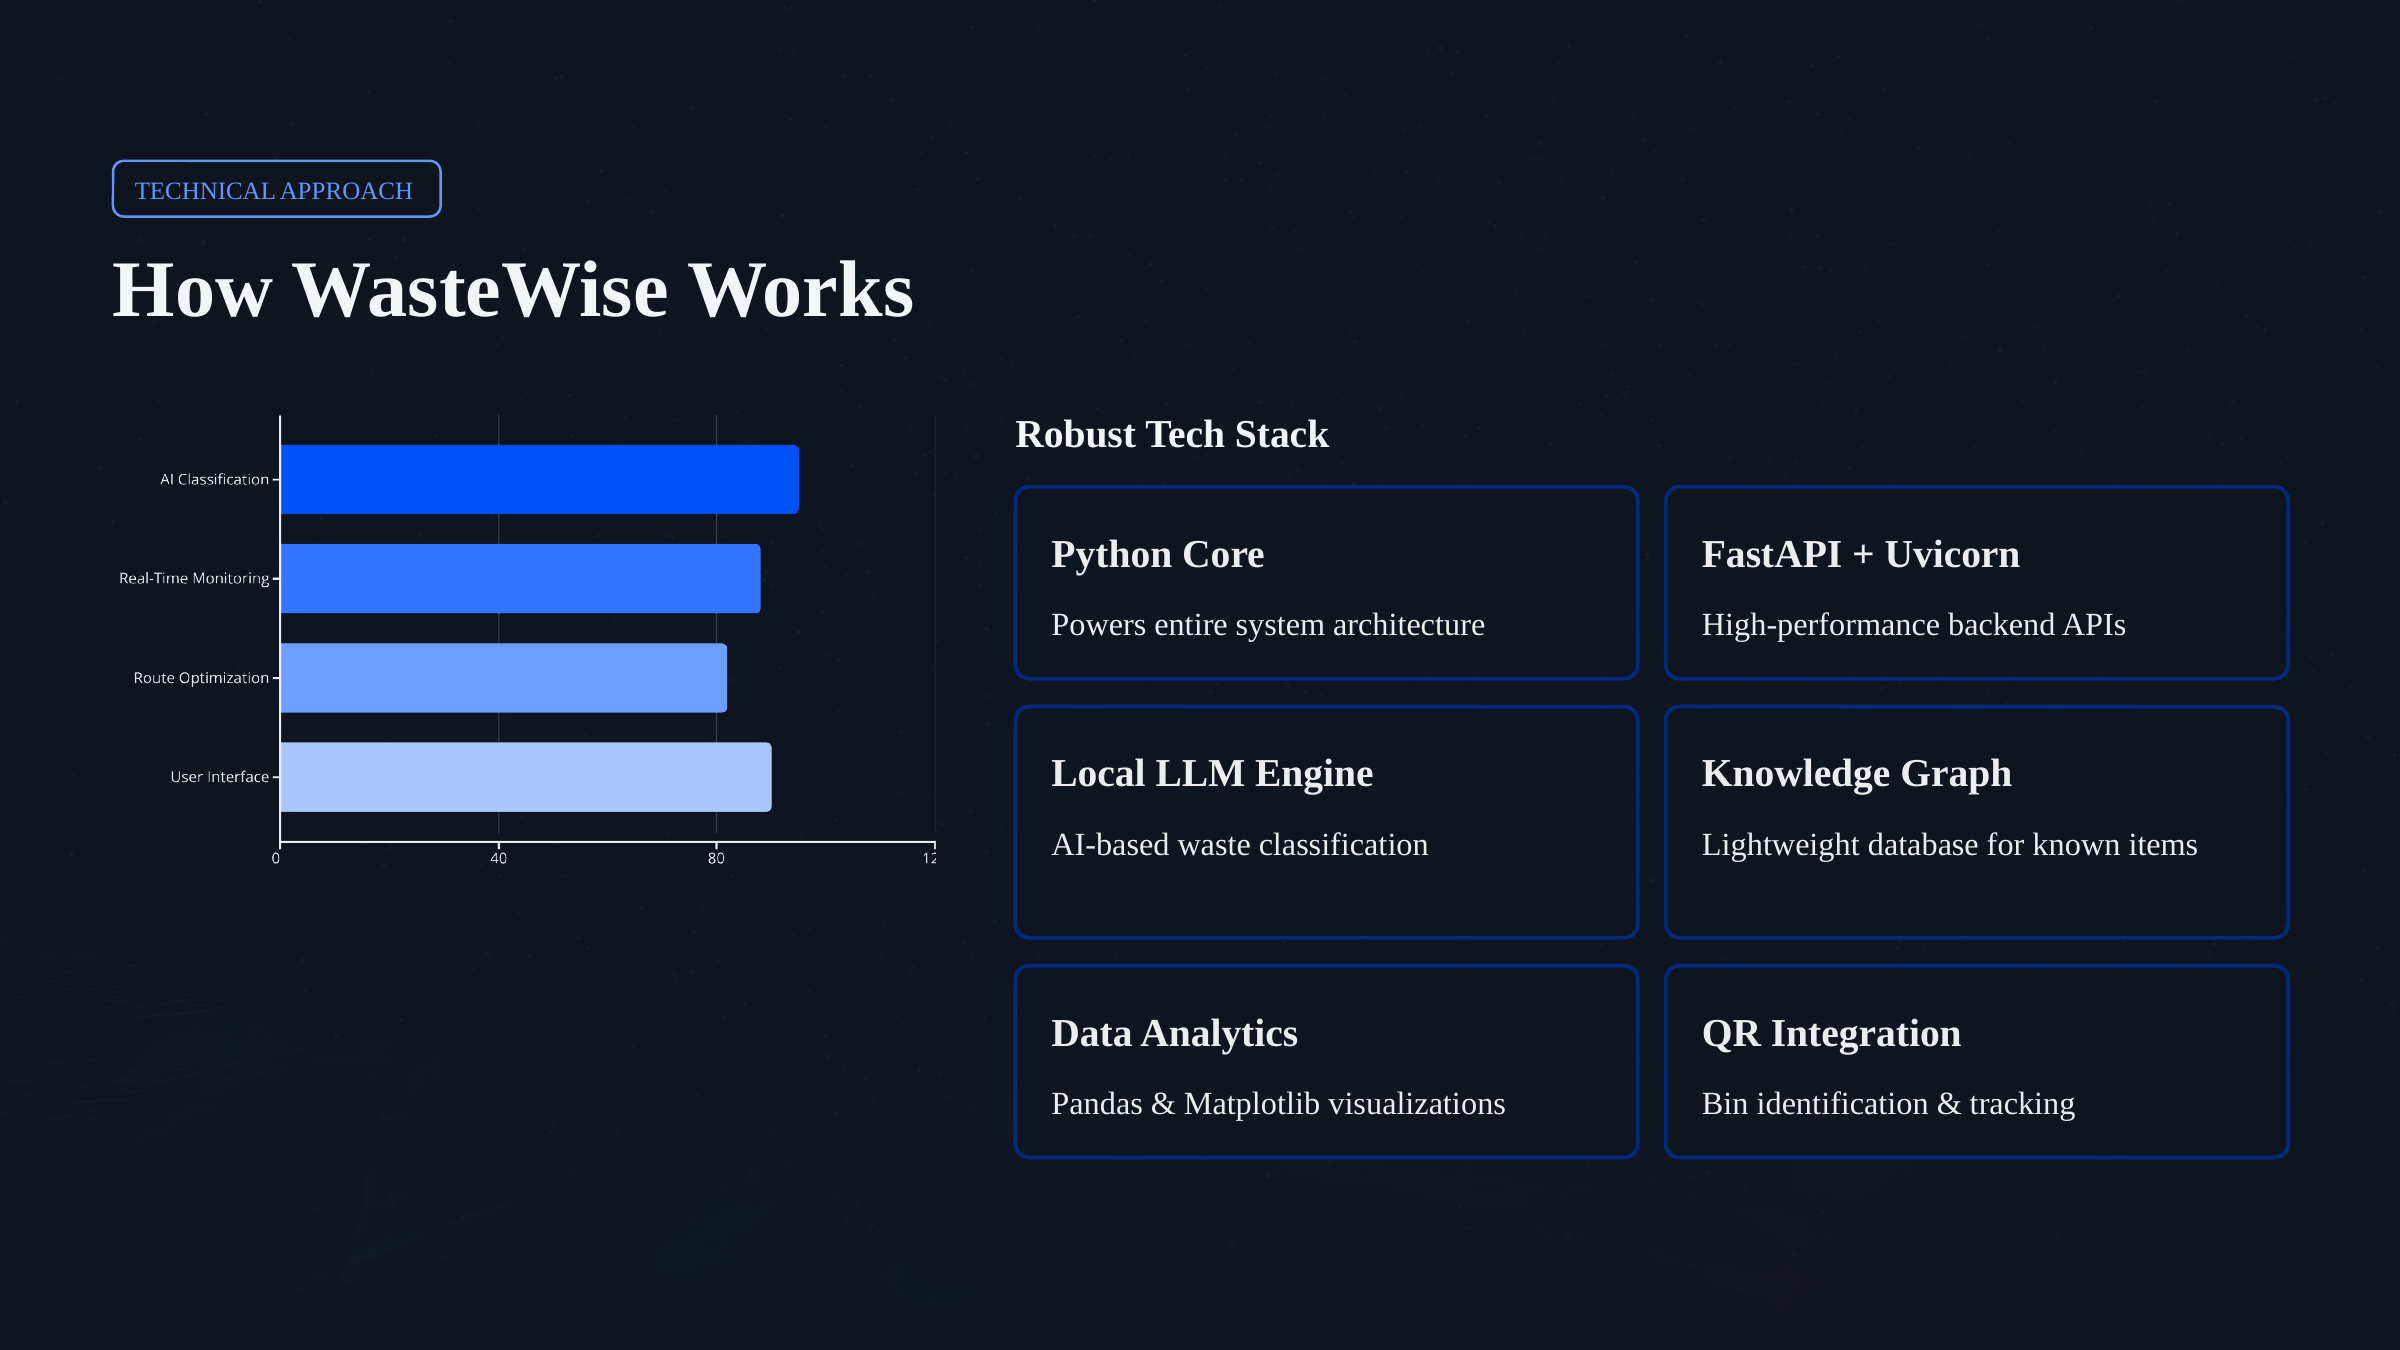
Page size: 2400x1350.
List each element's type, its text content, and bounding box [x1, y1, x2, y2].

text_box [1665, 965, 2289, 1158]
text_box [1015, 486, 1638, 679]
text_box TECHNICAL APPROACH [134, 173, 419, 205]
text_box Data Analytics [1051, 1001, 1456, 1055]
text_box [112, 160, 441, 217]
text_box Python Core [1051, 522, 1456, 576]
text_box Knowledge Graph [1701, 742, 2106, 796]
text_box [1015, 706, 1638, 938]
text_box Lightweight database for known items [1701, 823, 2253, 902]
text_box [1665, 706, 2289, 938]
text_box How WasteWise Works [112, 227, 1019, 333]
text_box AI-based waste classification [1051, 823, 1602, 863]
text_box Local LLM Engine [1051, 742, 1456, 796]
text_box High-performance backend APIs [1701, 603, 2253, 643]
text_box [1665, 486, 2289, 679]
text_box Pandas & Matplotlib visualizations [1051, 1082, 1602, 1122]
text_box Bin identification & tracking [1701, 1082, 2253, 1122]
text_box FastAPI + Uvicorn [1701, 522, 2106, 576]
text_box QR Integration [1701, 1001, 2106, 1055]
text_box Robust Tech Stack [1015, 402, 1420, 456]
picture [112, 406, 936, 867]
text_box Powers entire system architecture [1051, 603, 1602, 643]
text_box [1015, 965, 1638, 1158]
